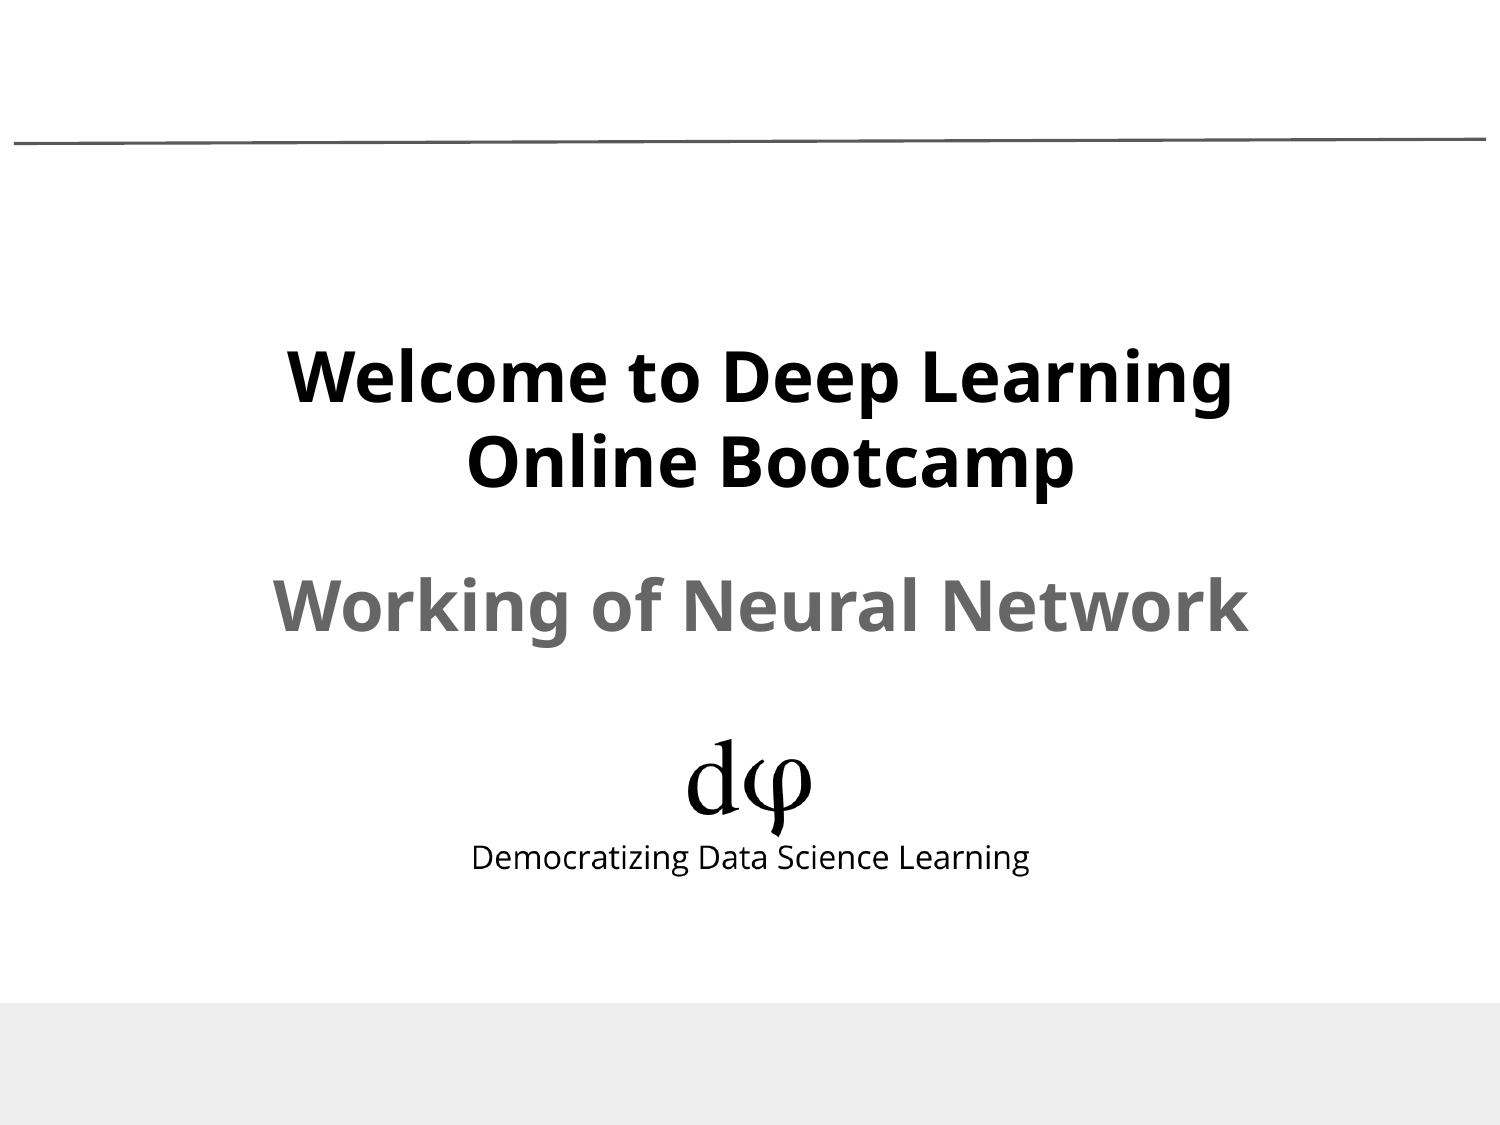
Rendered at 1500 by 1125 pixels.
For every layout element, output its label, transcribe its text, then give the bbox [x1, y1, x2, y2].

picture [465, 709, 1035, 881]
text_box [13, 138, 1487, 144]
text_box Welcome to Deep Learning Online Bootcamp [133, 316, 1391, 506]
text_box [0, 1003, 1500, 1125]
text_box Working of Neural Network [108, 545, 1415, 705]
